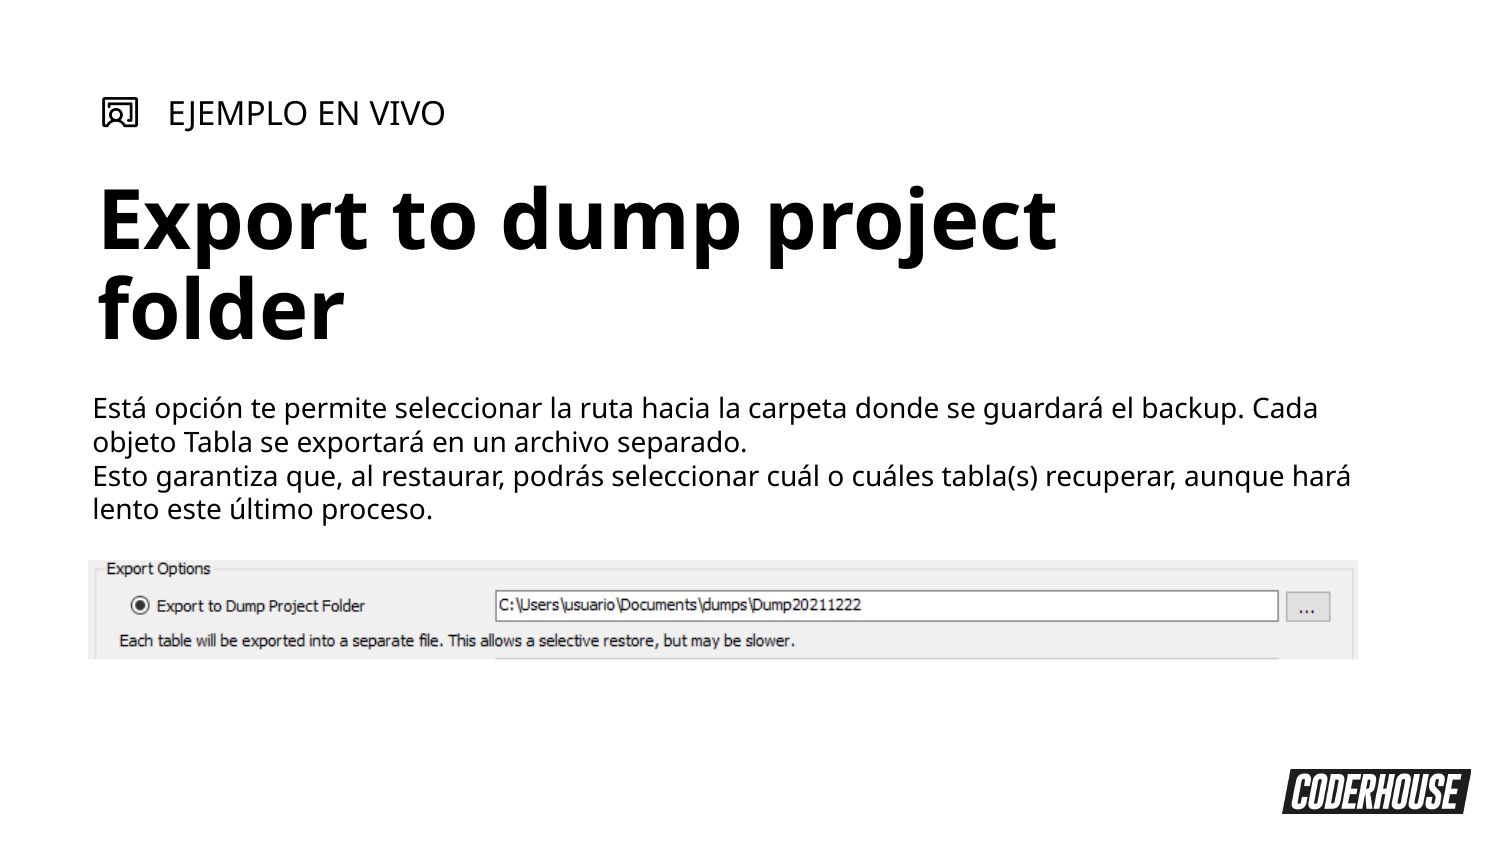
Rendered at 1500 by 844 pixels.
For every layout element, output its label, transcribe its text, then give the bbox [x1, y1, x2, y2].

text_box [84, 76, 156, 148]
text_box Está opción te permite seleccionar la ruta hacia la carpeta donde se guardará el backup. Cada objeto Tabla se exportará en un archivo separado. Esto garantiza que, al restaurar, podrás seleccionar cuál o cuáles tabla(s) recuperar, aunque hará lento este último proceso. [77, 375, 1369, 541]
picture [1281, 769, 1471, 814]
text_box Export to dump project folder [82, 162, 1282, 373]
text_box EJEMPLO EN VIVO [157, 76, 632, 147]
picture [88, 559, 1359, 661]
